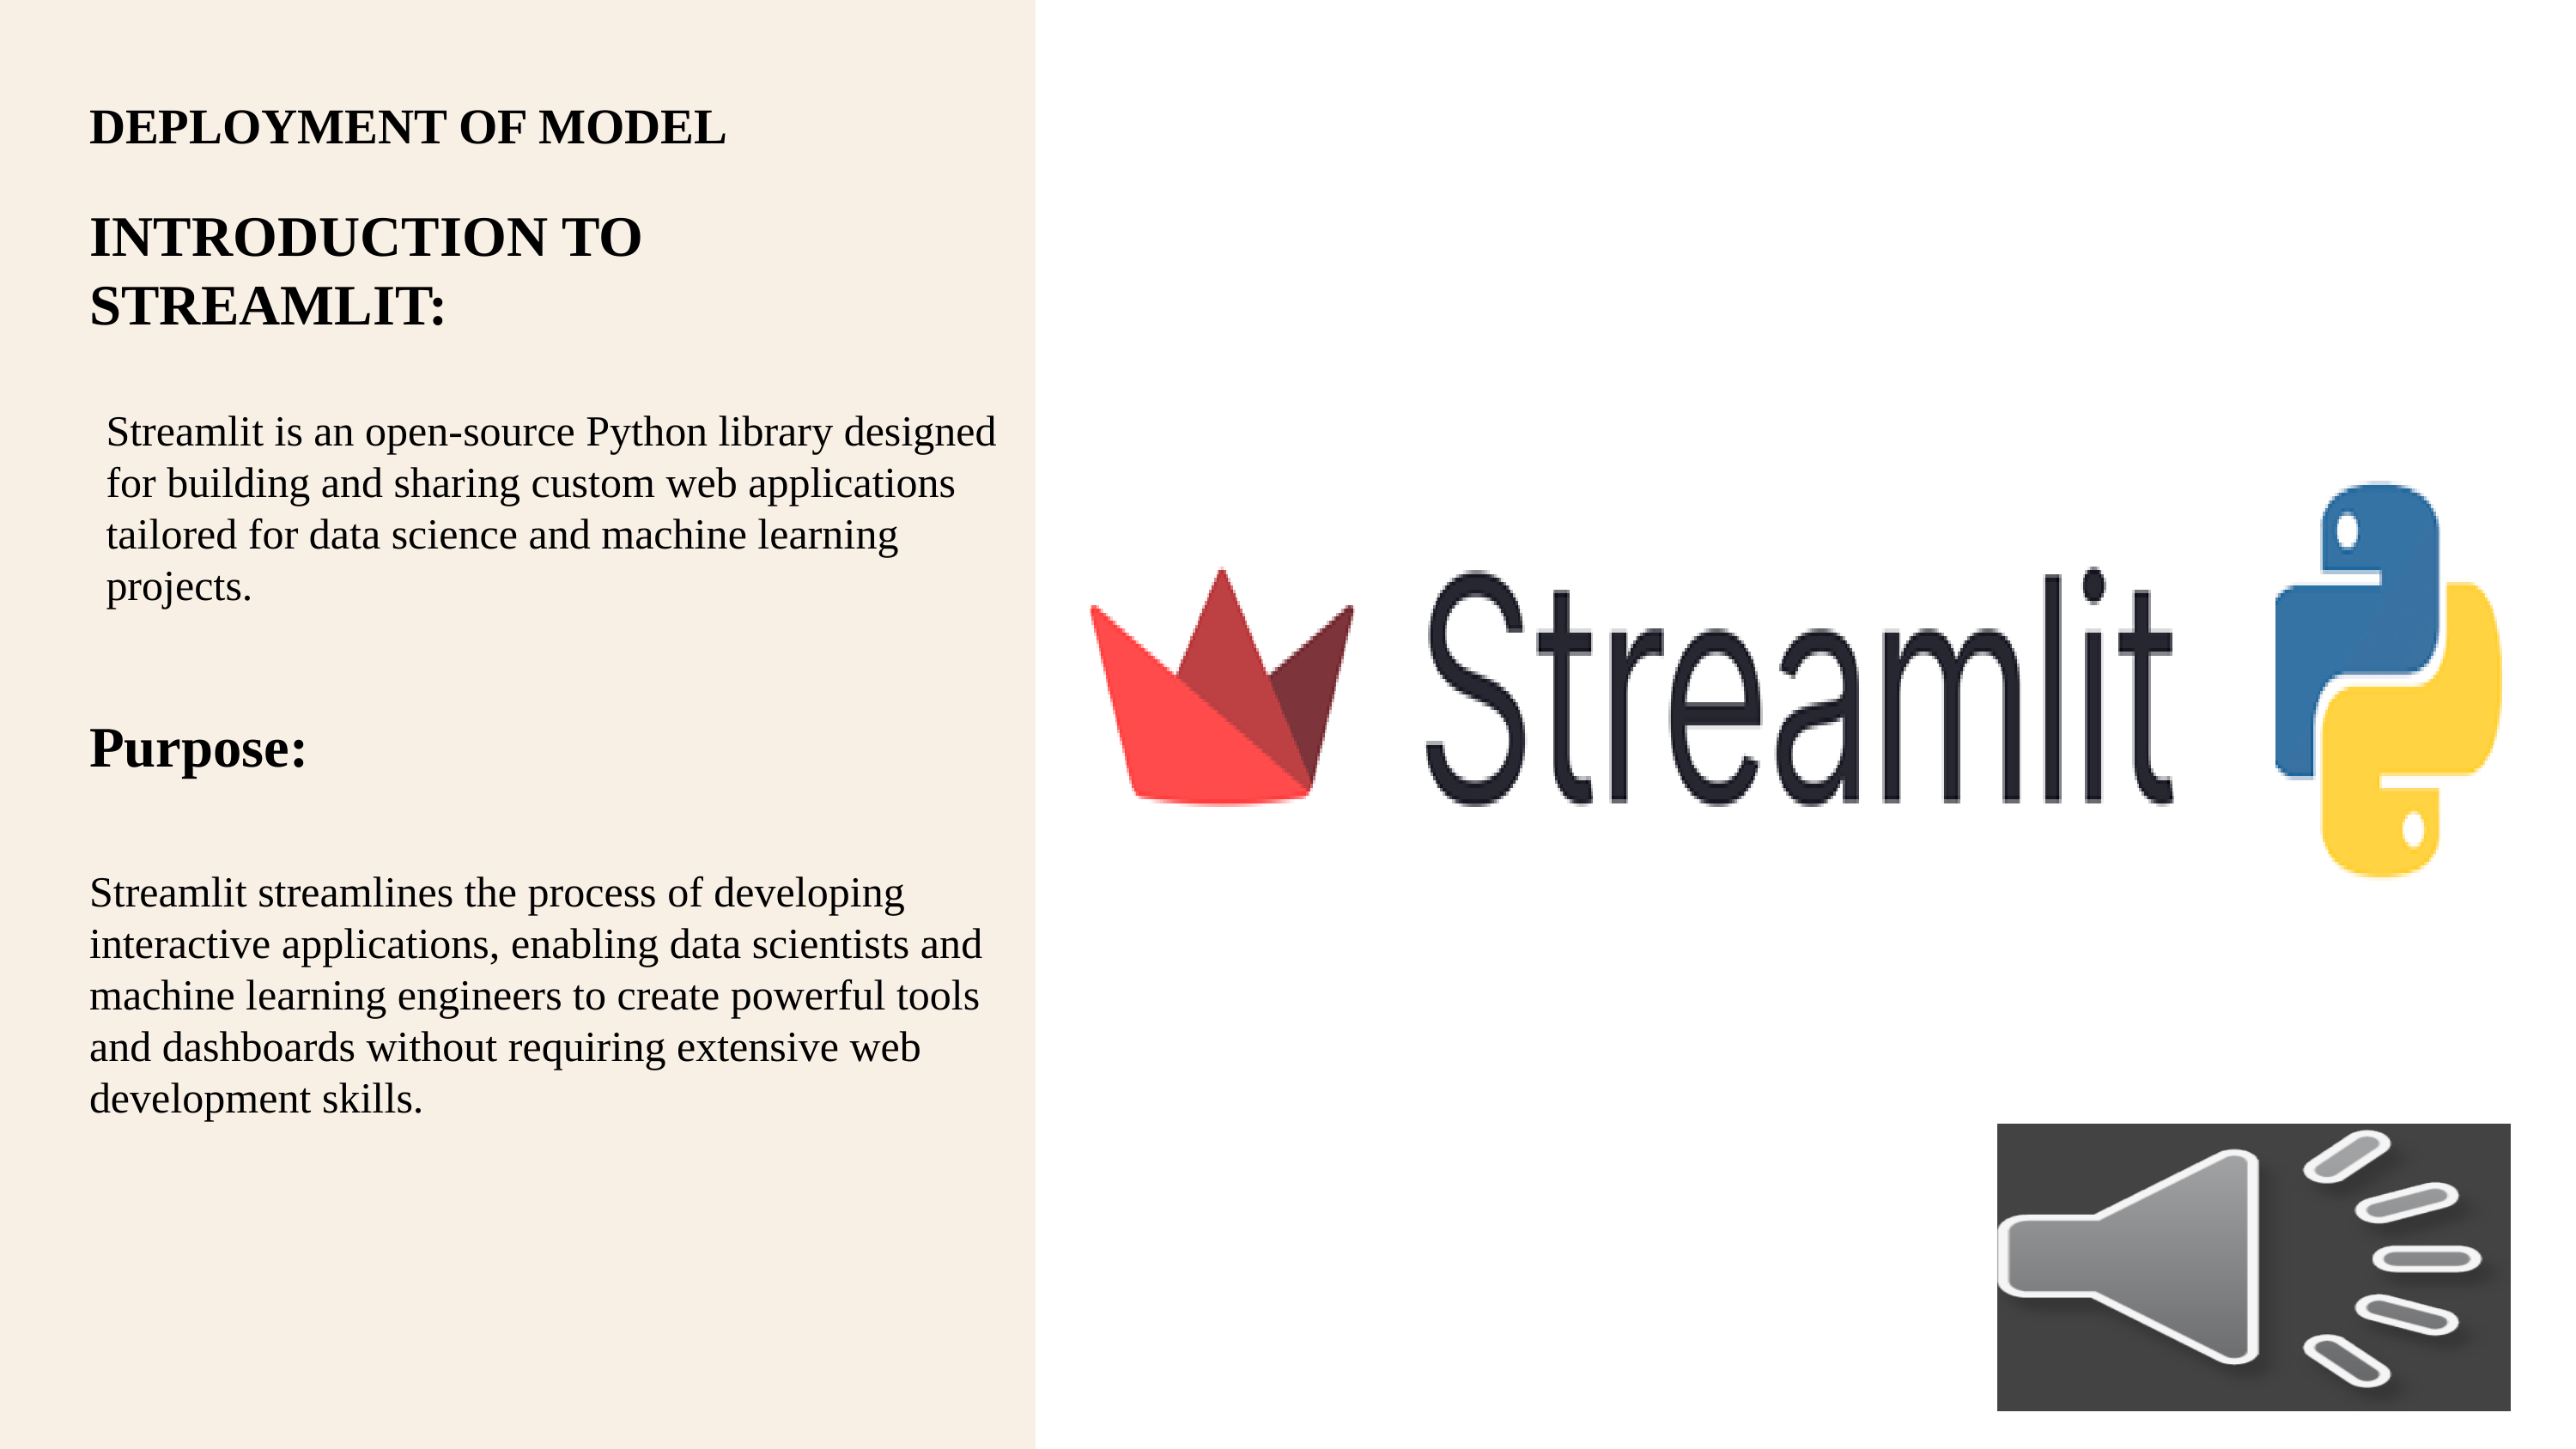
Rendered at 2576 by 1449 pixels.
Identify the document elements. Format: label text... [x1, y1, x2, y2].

text_box INTRODUCTION TO STREAMLIT: [76, 124, 800, 395]
text_box DEPLOYMENT OF MODEL [76, 87, 1029, 161]
text_box Streamlit streamlines the process of developing interactive applications, enabling data scientists and machine learning engineers to create powerful tools and dashboards without requiring extensive web development skills. [76, 858, 1023, 1129]
text_box Purpose: [76, 703, 805, 785]
text_box Streamlit is an open-source Python library designed for building and sharing custom web applications tailored for data science and machine learning projects. [93, 397, 1029, 616]
picture [1033, 0, 2576, 1449]
